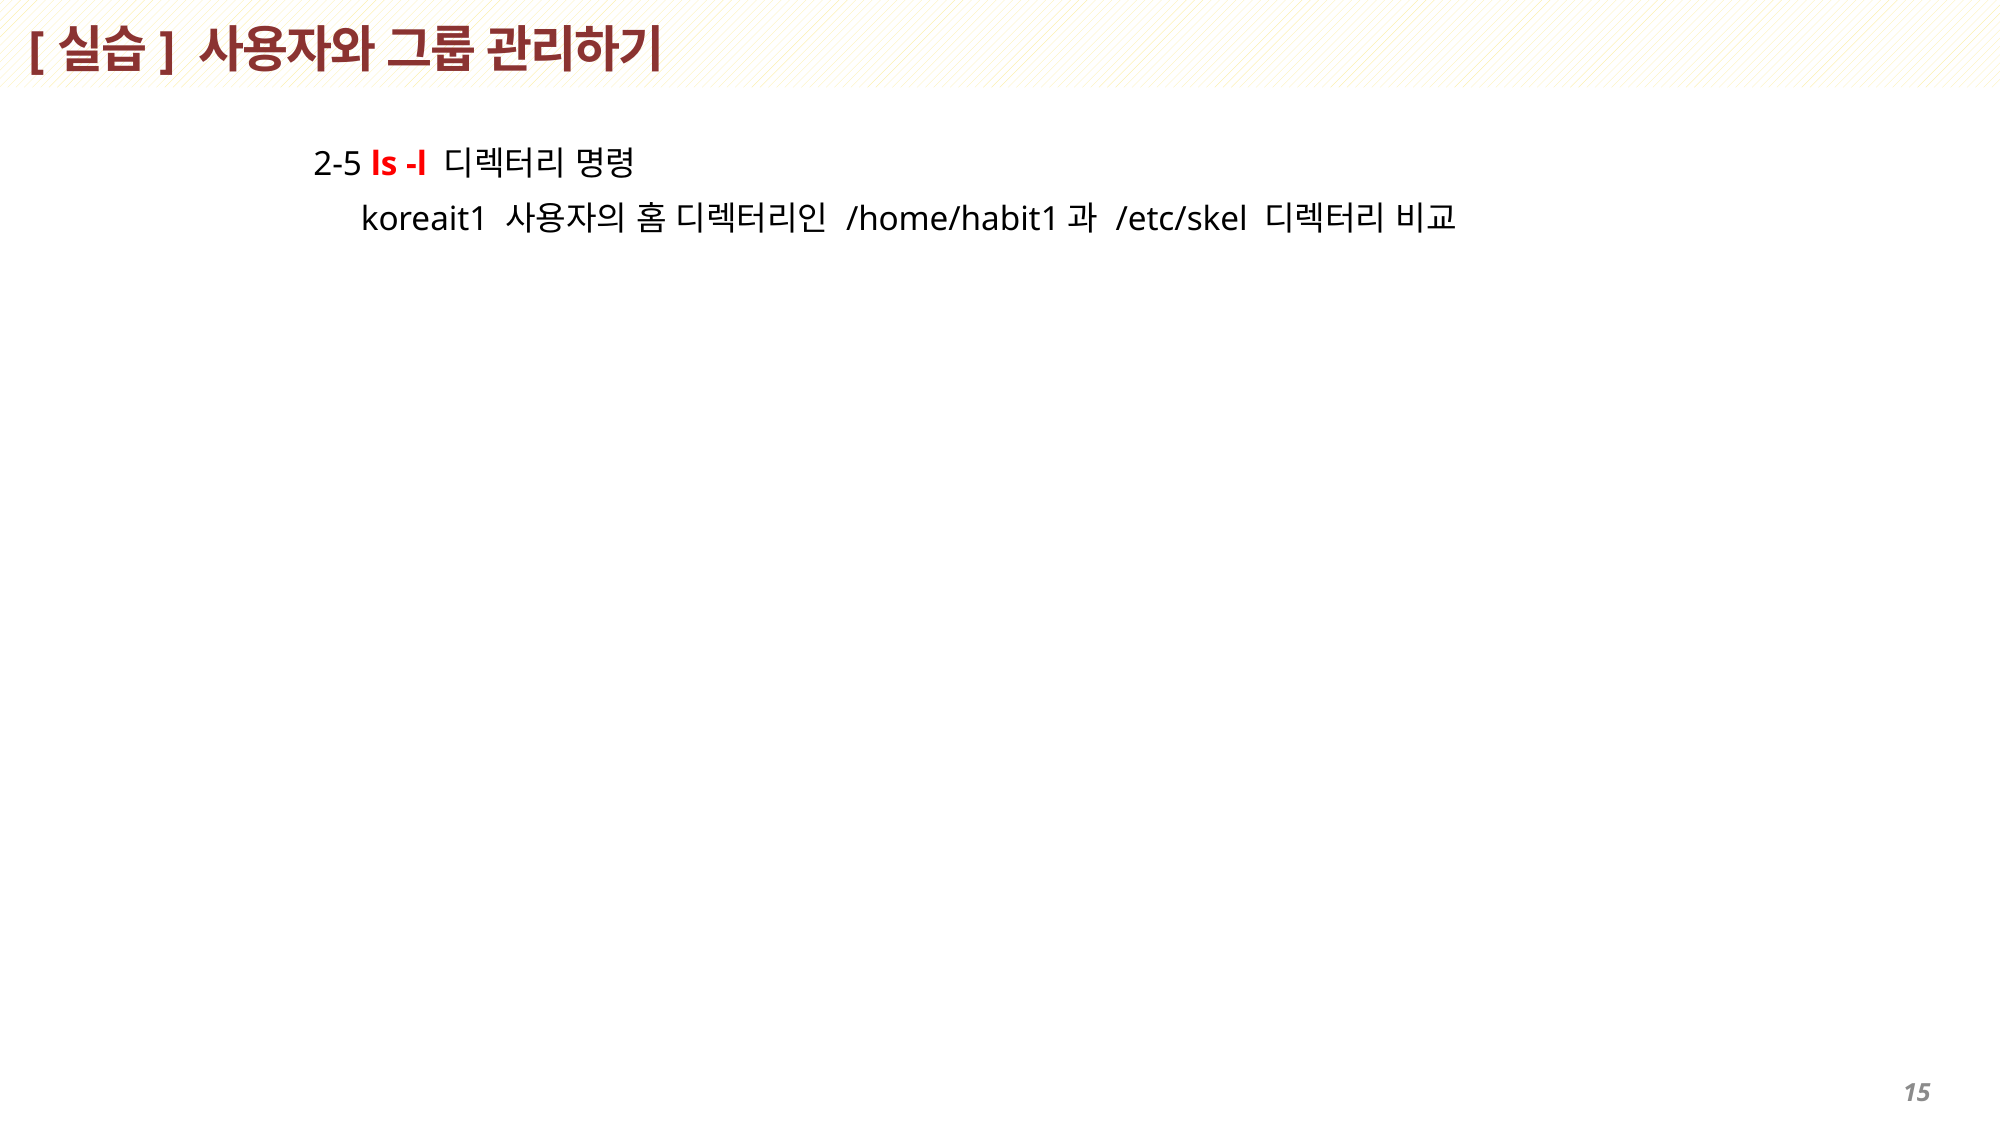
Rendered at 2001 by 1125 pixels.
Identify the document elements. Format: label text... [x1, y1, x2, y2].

list 2-5 ls -l 디렉터리 명령 koreait1 사용자의 홈 디렉터리인 /home/habit1과 /etc/skel 디렉터리 비교 [260, 126, 1732, 1058]
title [실습] 사용자와 그룹 관리하기 [13, 8, 1717, 87]
